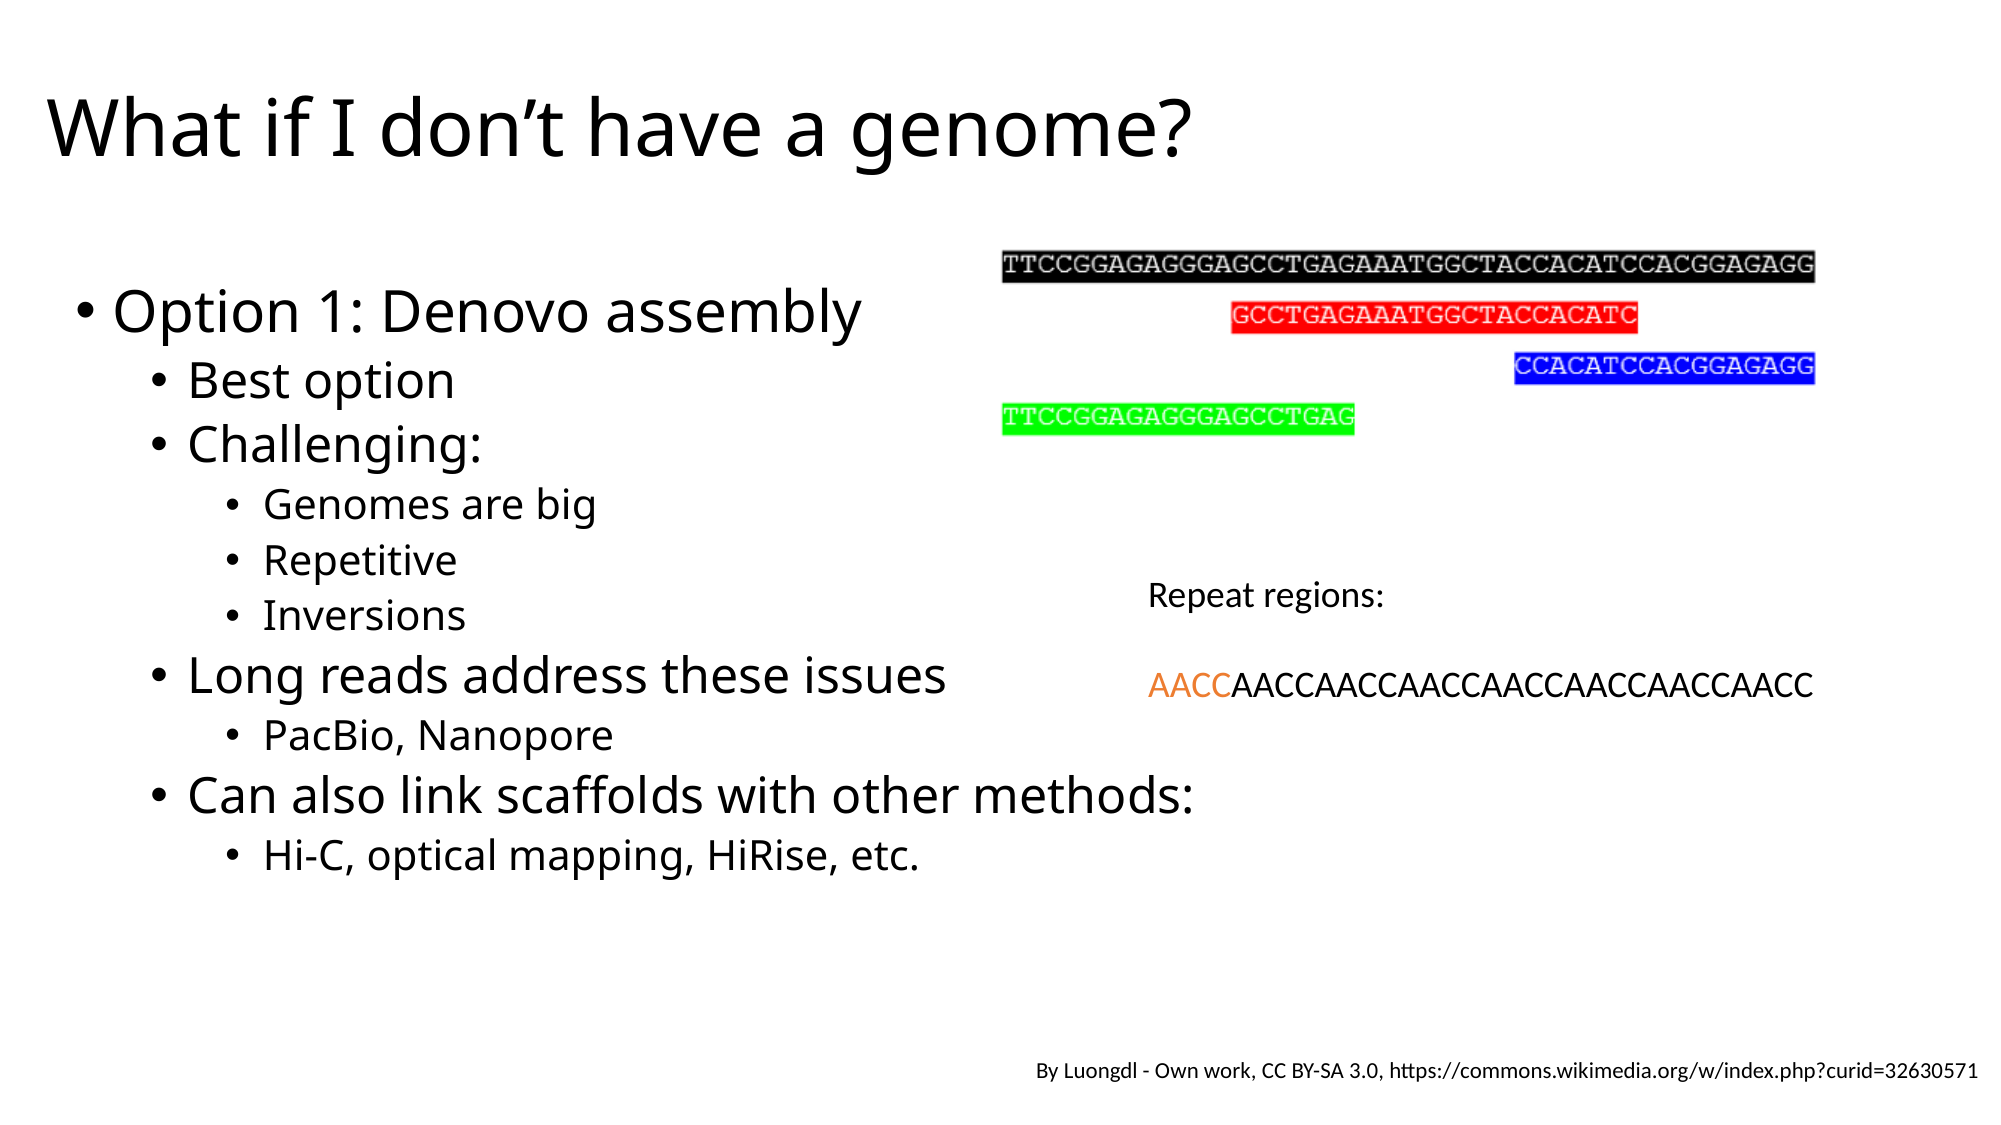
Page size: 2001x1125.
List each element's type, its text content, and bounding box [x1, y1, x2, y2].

title What if I don’t have a genome? [31, 22, 1757, 240]
list Option 1: Denovo assembly Best option Challenging: Genomes are big Repetitive Inversions Long reads address these issues PacBio, Nanopore Can also link scaffolds with other methods: Hi-C, optical mapping, HiRise, etc. [60, 274, 1863, 1014]
picture [961, 239, 1862, 471]
text_box Repeat regions: AACCAACCAACCAACCAACCAACCAACCAACC [1133, 562, 1829, 713]
text_box By Luongdl - Own work, CC BY-SA 3.0, https://commons.wikimedia.org/w/index.php?curid=32630571 [1021, 1047, 1996, 1090]
